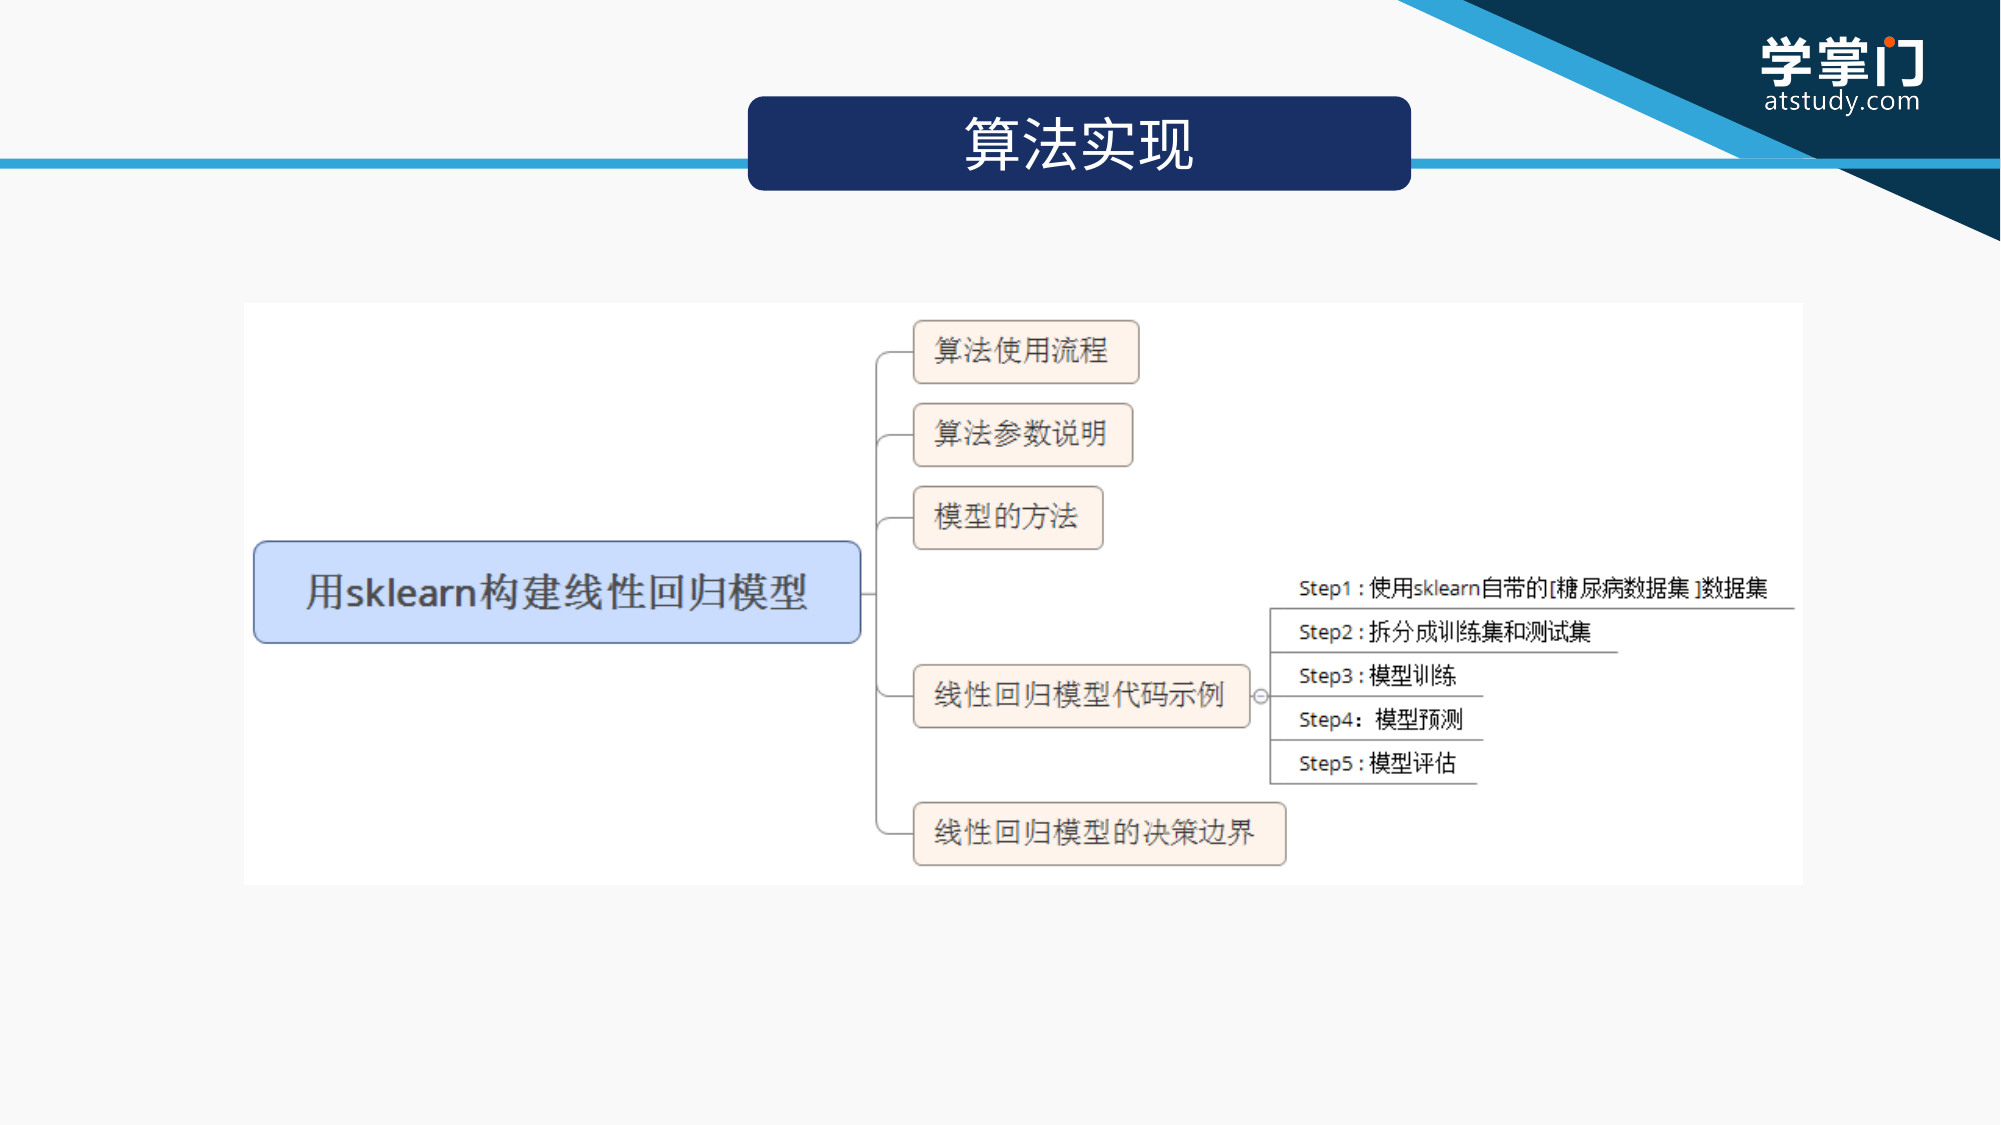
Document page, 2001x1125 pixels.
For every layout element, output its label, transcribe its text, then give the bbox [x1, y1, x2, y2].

picture [1745, 17, 1938, 126]
picture [244, 303, 1803, 886]
text_box 算法实现 [745, 94, 1414, 193]
